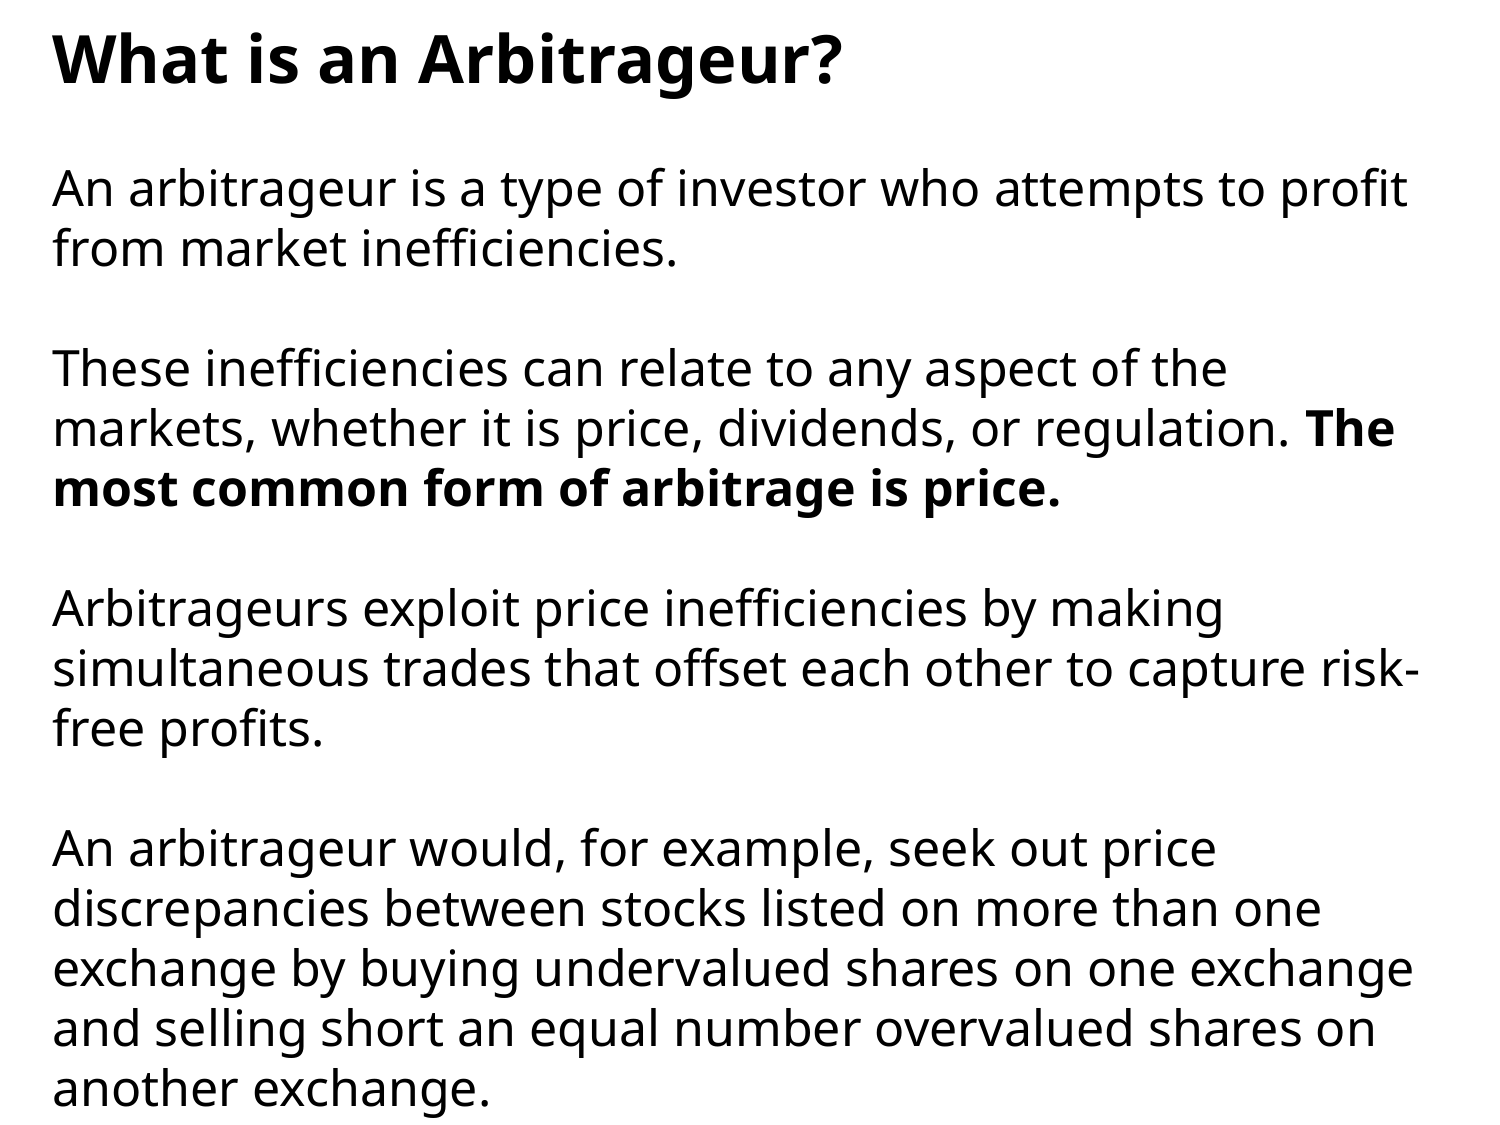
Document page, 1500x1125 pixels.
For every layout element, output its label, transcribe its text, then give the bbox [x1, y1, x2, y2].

text_box What is an Arbitrageur? An arbitrageur is a type of investor who attempts to profit from market inefficiencies. These inefficiencies can relate to any aspect of the markets, whether it is price, dividends, or regulation. The most common form of arbitrage is price. Arbitrageurs exploit price inefficiencies by making simultaneous trades that offset each other to capture risk-free profits. An arbitrageur would, for example, seek out price discrepancies between stocks listed on more than one exchange by buying undervalued shares on one exchange and selling short an equal number overvalued shares on another exchange. - The goal is to capture risk-free profits as the prices on the two exchanges converge, and in most cases an arbitrageur, upon discovery, will cause those prices to disappear (momentarily) and re-calibrate to what most people understand as the efficient market hypothesis. [37, 9, 1463, 1125]
